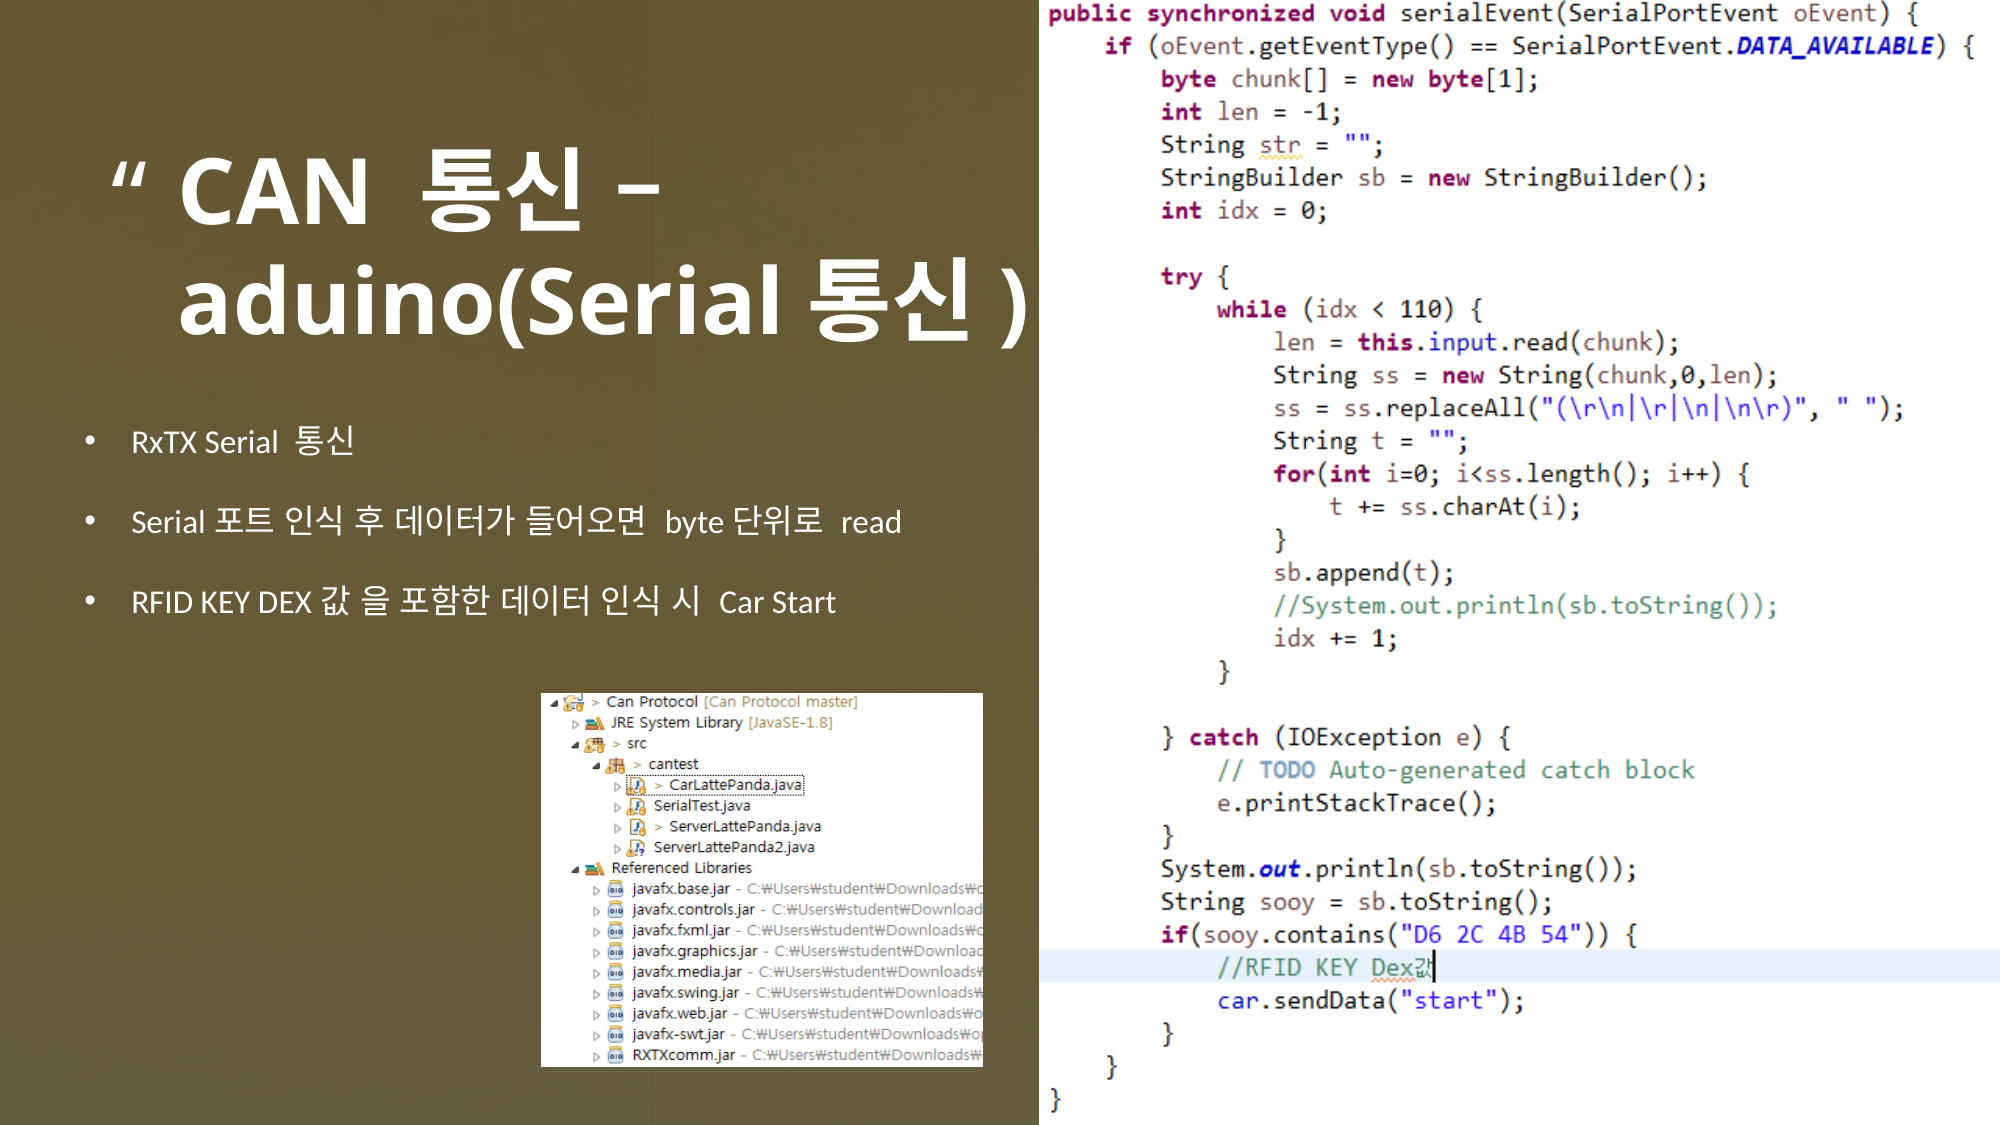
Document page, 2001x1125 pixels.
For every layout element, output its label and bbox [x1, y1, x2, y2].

picture [1038, 0, 2000, 1125]
text_box [0, 0, 1038, 1125]
picture [541, 693, 983, 1067]
